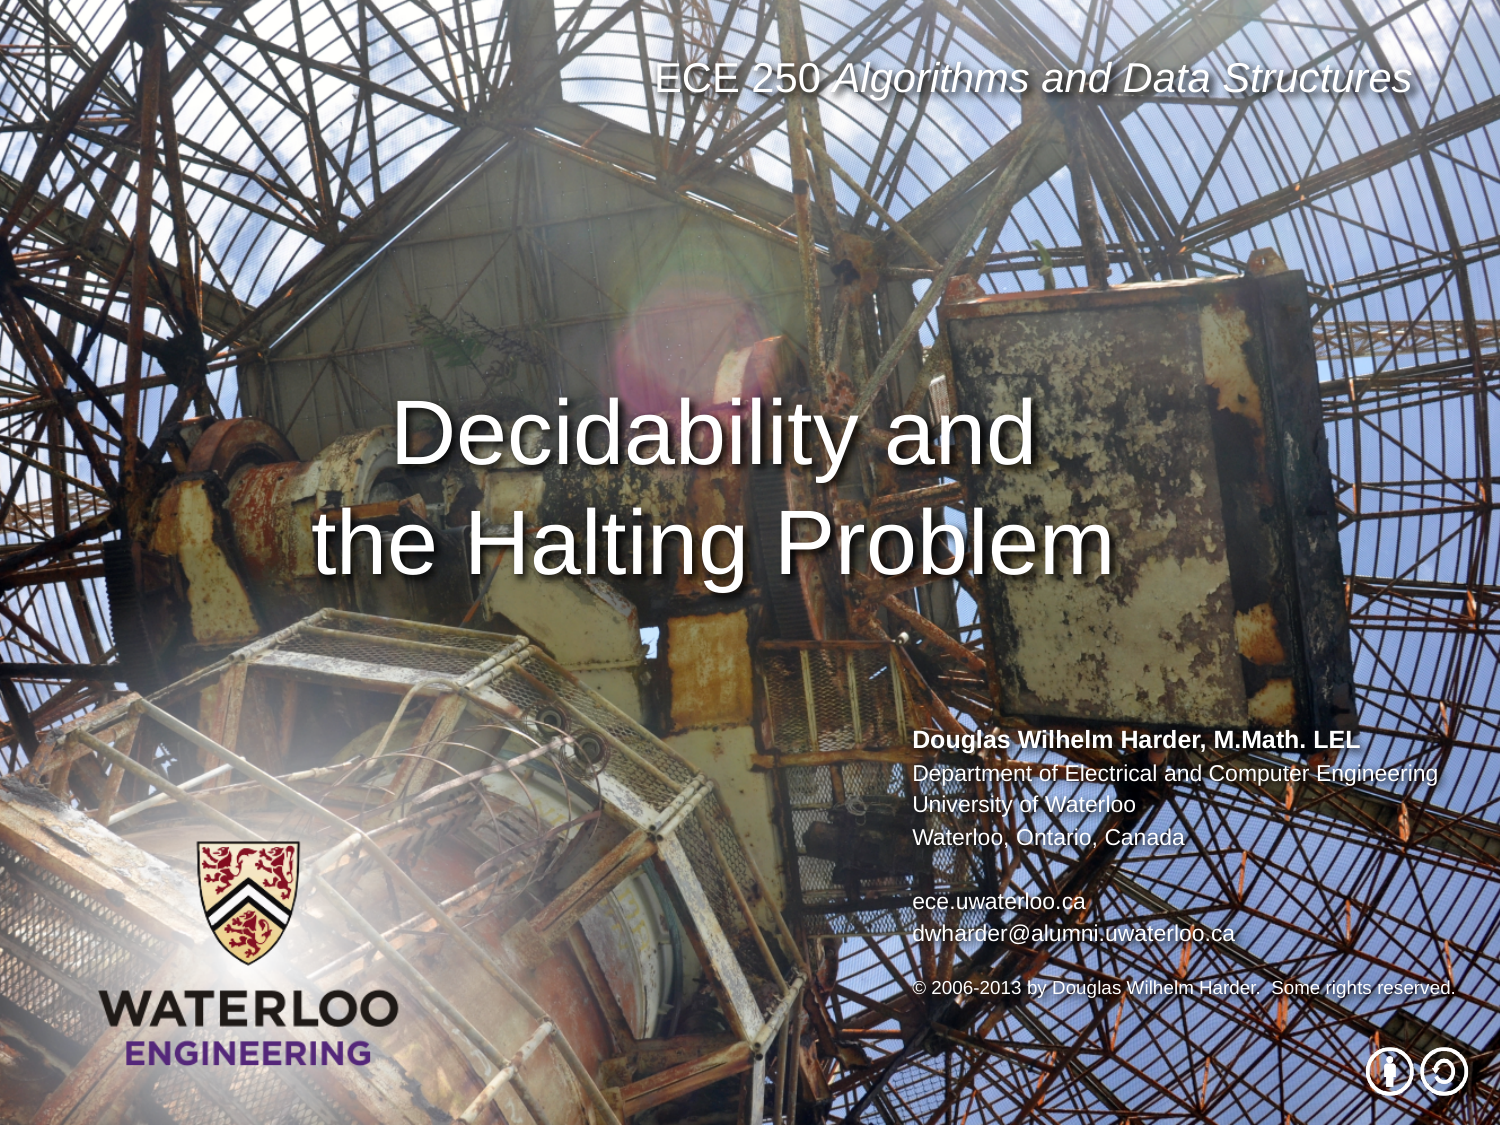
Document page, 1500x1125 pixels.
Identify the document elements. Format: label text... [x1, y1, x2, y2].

picture [0, 0, 1500, 1125]
text_box Decidability and the Halting Problem [123, 365, 1305, 601]
